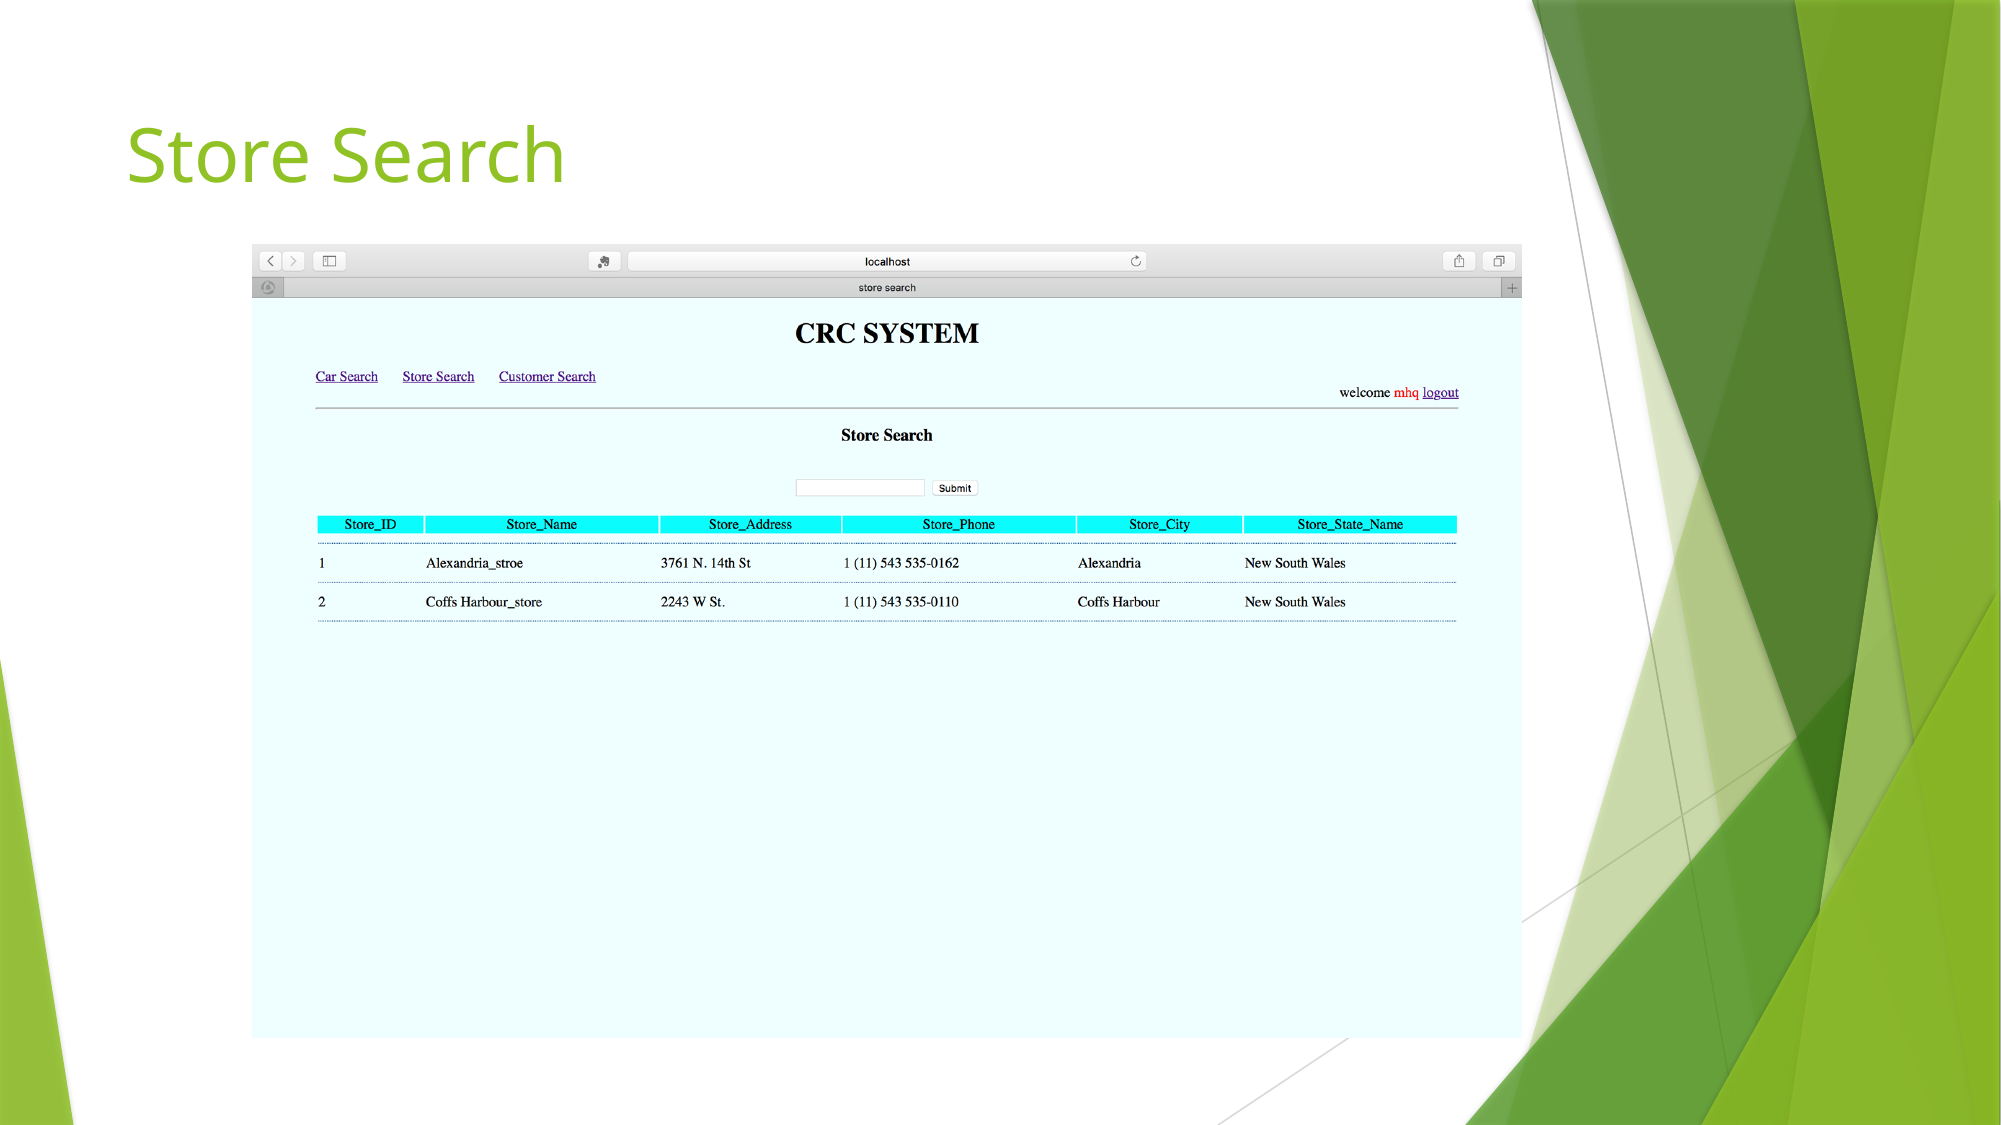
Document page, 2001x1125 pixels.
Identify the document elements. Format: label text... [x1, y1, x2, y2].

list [251, 243, 1522, 1038]
title Store Search [111, 99, 1522, 317]
